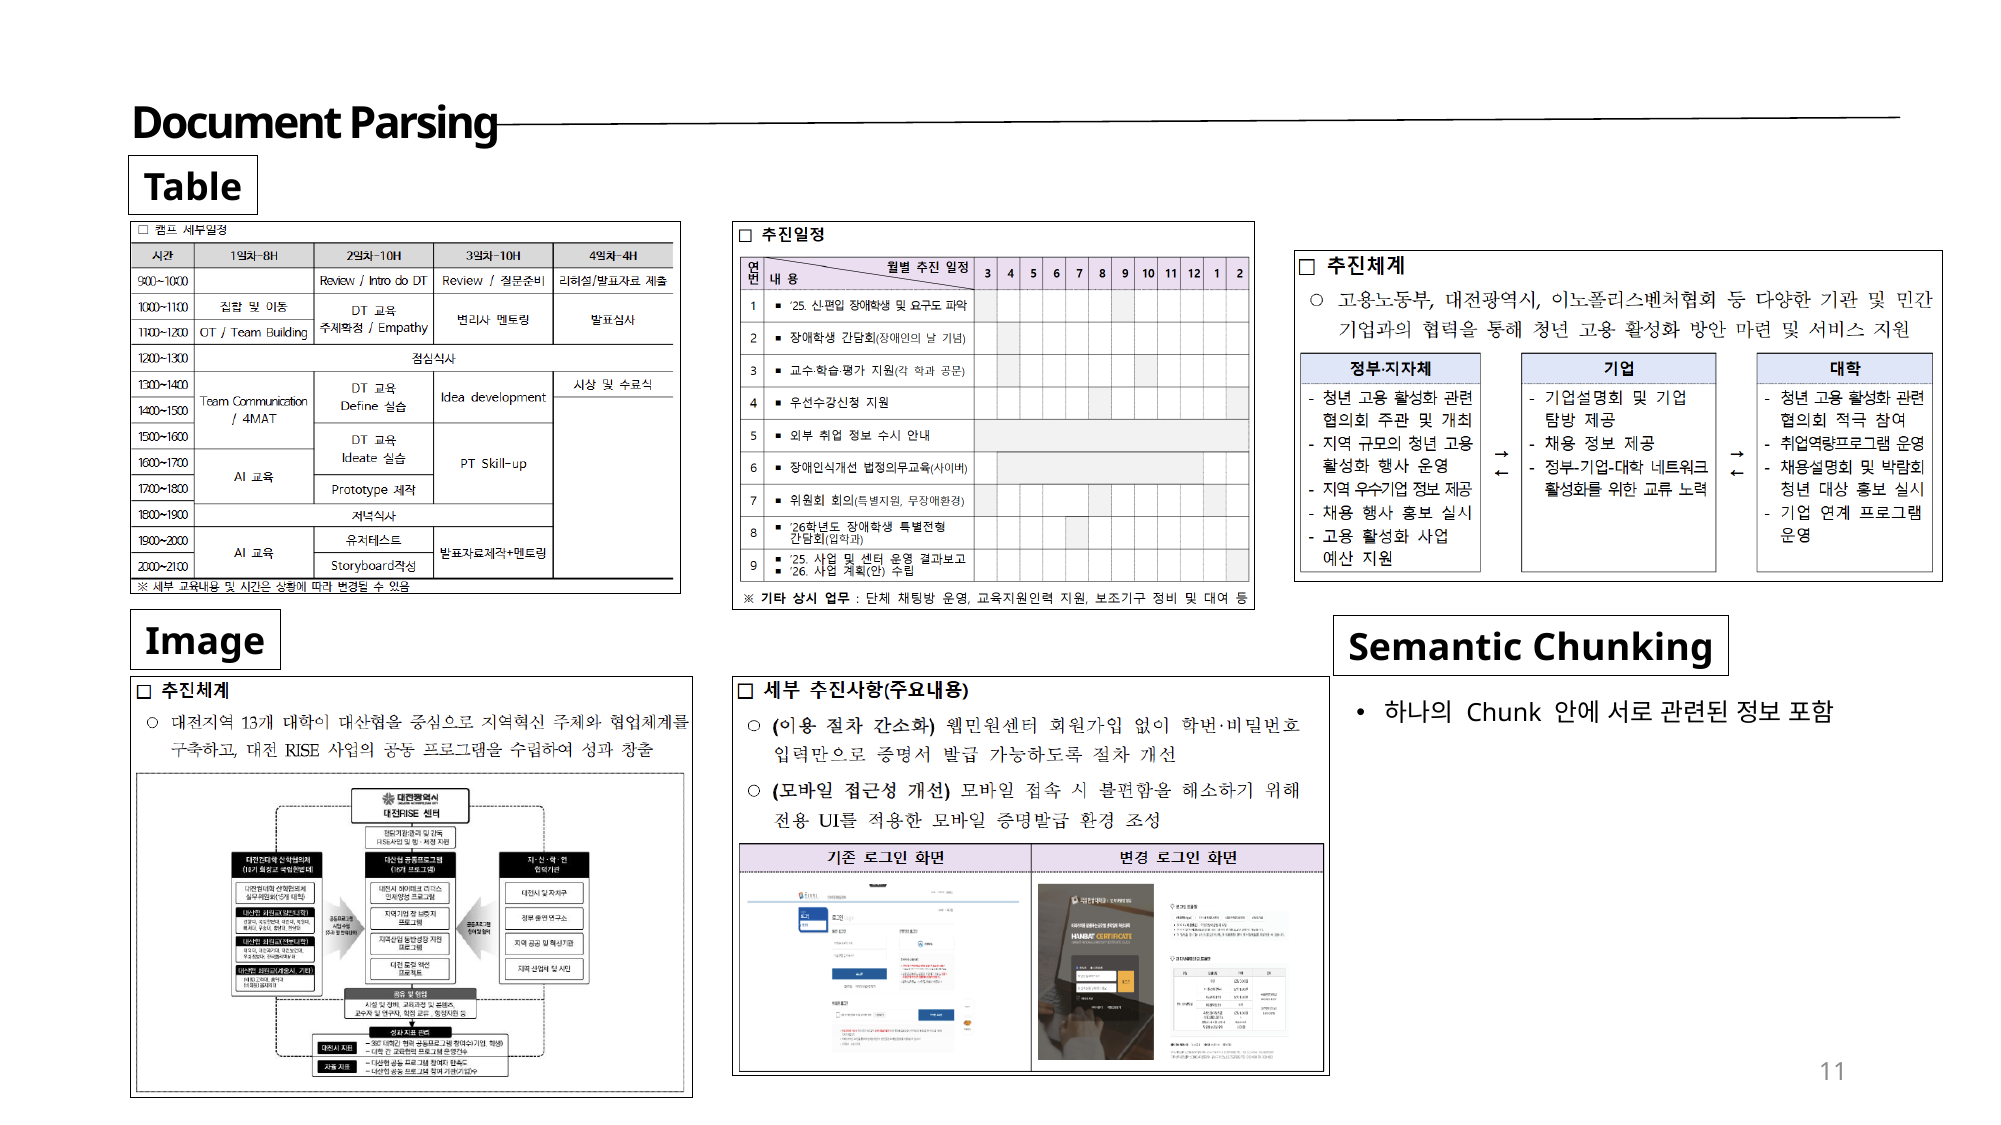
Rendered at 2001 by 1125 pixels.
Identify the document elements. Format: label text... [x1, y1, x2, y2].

text_box Document Parsing [130, 86, 540, 147]
picture [1294, 250, 1943, 582]
picture [130, 676, 693, 1098]
text_box 하나의 Chunk 안에 서로 관련된 정보 포함 [1341, 689, 1881, 734]
text_box Table [128, 155, 258, 215]
text_box Semantic Chunking [1333, 615, 1729, 676]
text_box Image [130, 609, 281, 670]
slide_number 11 [1412, 1042, 1863, 1103]
picture [732, 221, 1255, 610]
picture [130, 221, 681, 594]
picture [732, 676, 1330, 1076]
